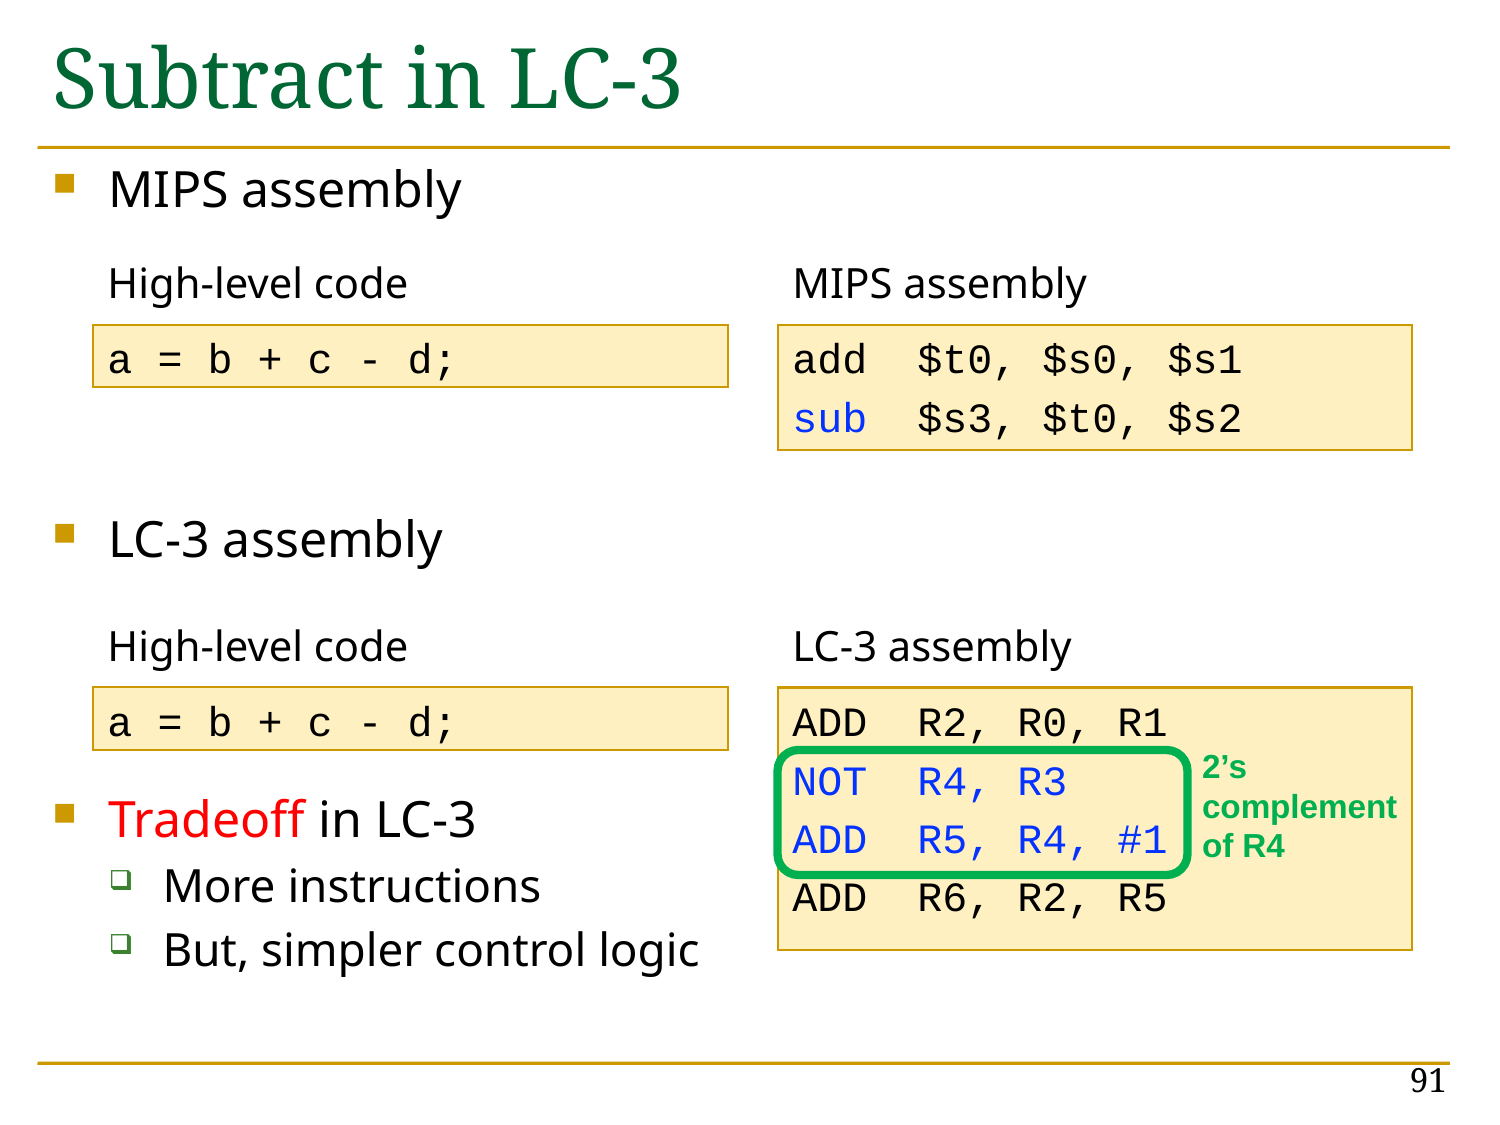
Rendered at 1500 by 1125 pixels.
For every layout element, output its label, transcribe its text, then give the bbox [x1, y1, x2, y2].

slide_number 91 [1111, 1036, 1462, 1112]
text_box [777, 737, 1426, 876]
text_box High-level code [92, 249, 728, 325]
text_box a = b + c - d; [92, 688, 728, 750]
title Subtract in LC-3 [37, 0, 1450, 149]
text_box LC-3 assembly [777, 612, 1413, 688]
text_box High-level code [92, 612, 728, 688]
text_box add $t0, $s0, $s1 sub $s3, $t0, $s2 [777, 325, 1413, 450]
text_box MIPS assembly [777, 249, 1413, 325]
text_box ADD R2, R0, R1 NOT R4, R3 ADD R5, R4, #1 ADD R6, R2, R5 [777, 688, 1413, 736]
text_box ADD R2, R0, R1 NOT R4, R3 ADD R5, R4, #1 ADD R6, R2, R5 [777, 882, 1413, 950]
list MIPS assembly LC-3 assembly Tradeoff in LC-3 More instructions But, simpler control logic [37, 149, 1450, 1063]
text_box a = b + c - d; [92, 325, 728, 388]
